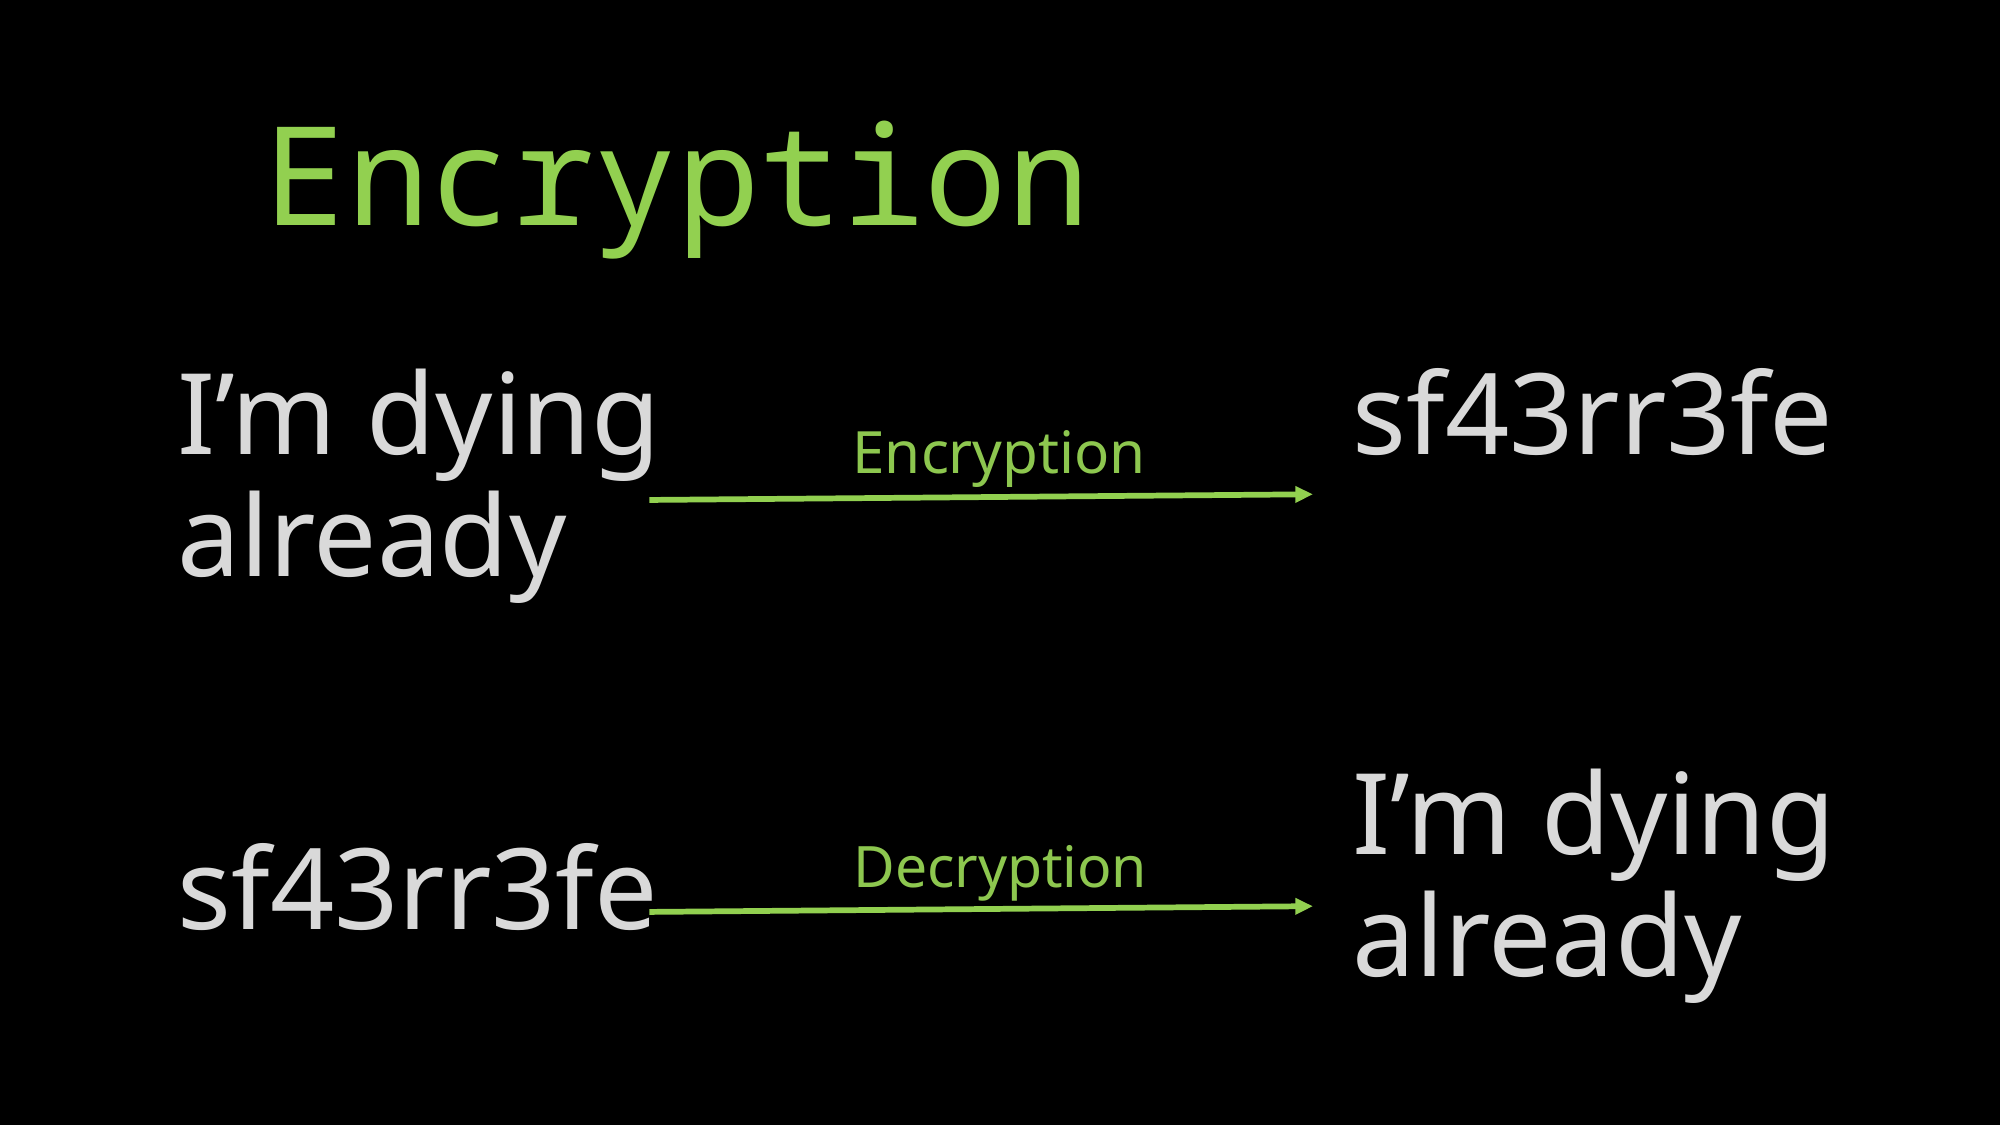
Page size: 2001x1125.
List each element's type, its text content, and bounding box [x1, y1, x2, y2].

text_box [649, 494, 1313, 500]
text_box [649, 906, 1313, 912]
text_box Decryption [839, 830, 1165, 906]
text_box sf43rr3fe [162, 824, 813, 975]
text_box I’m dying already [1337, 749, 1988, 900]
list I’m dying already [162, 350, 813, 500]
text_box sf43rr3fe [1337, 349, 1988, 500]
text_box Encryption [837, 415, 1163, 494]
title Encryption [249, 75, 1750, 263]
